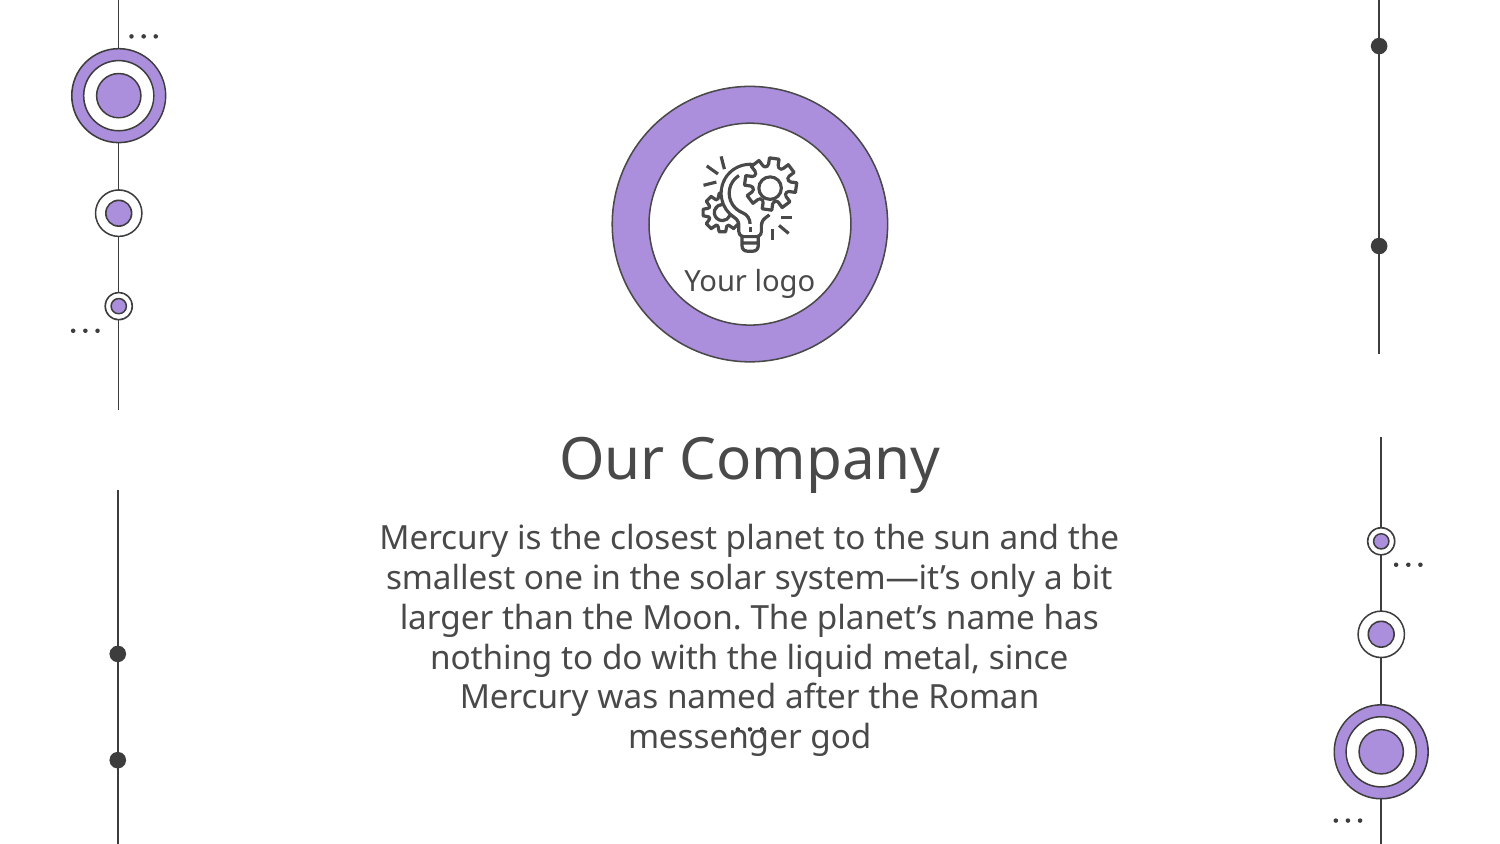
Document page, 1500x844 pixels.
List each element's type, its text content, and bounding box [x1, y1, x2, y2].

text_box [611, 86, 888, 363]
title Our Company [355, 406, 1145, 501]
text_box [701, 155, 799, 254]
subtitle Mercury is the closest planet to the sun and the smallest one in the solar system—it’s only a bit larger than the Moon. The planet’s name has nothing to do with the liquid metal, since Mercury was named after the Roman messenger god [355, 501, 1145, 687]
